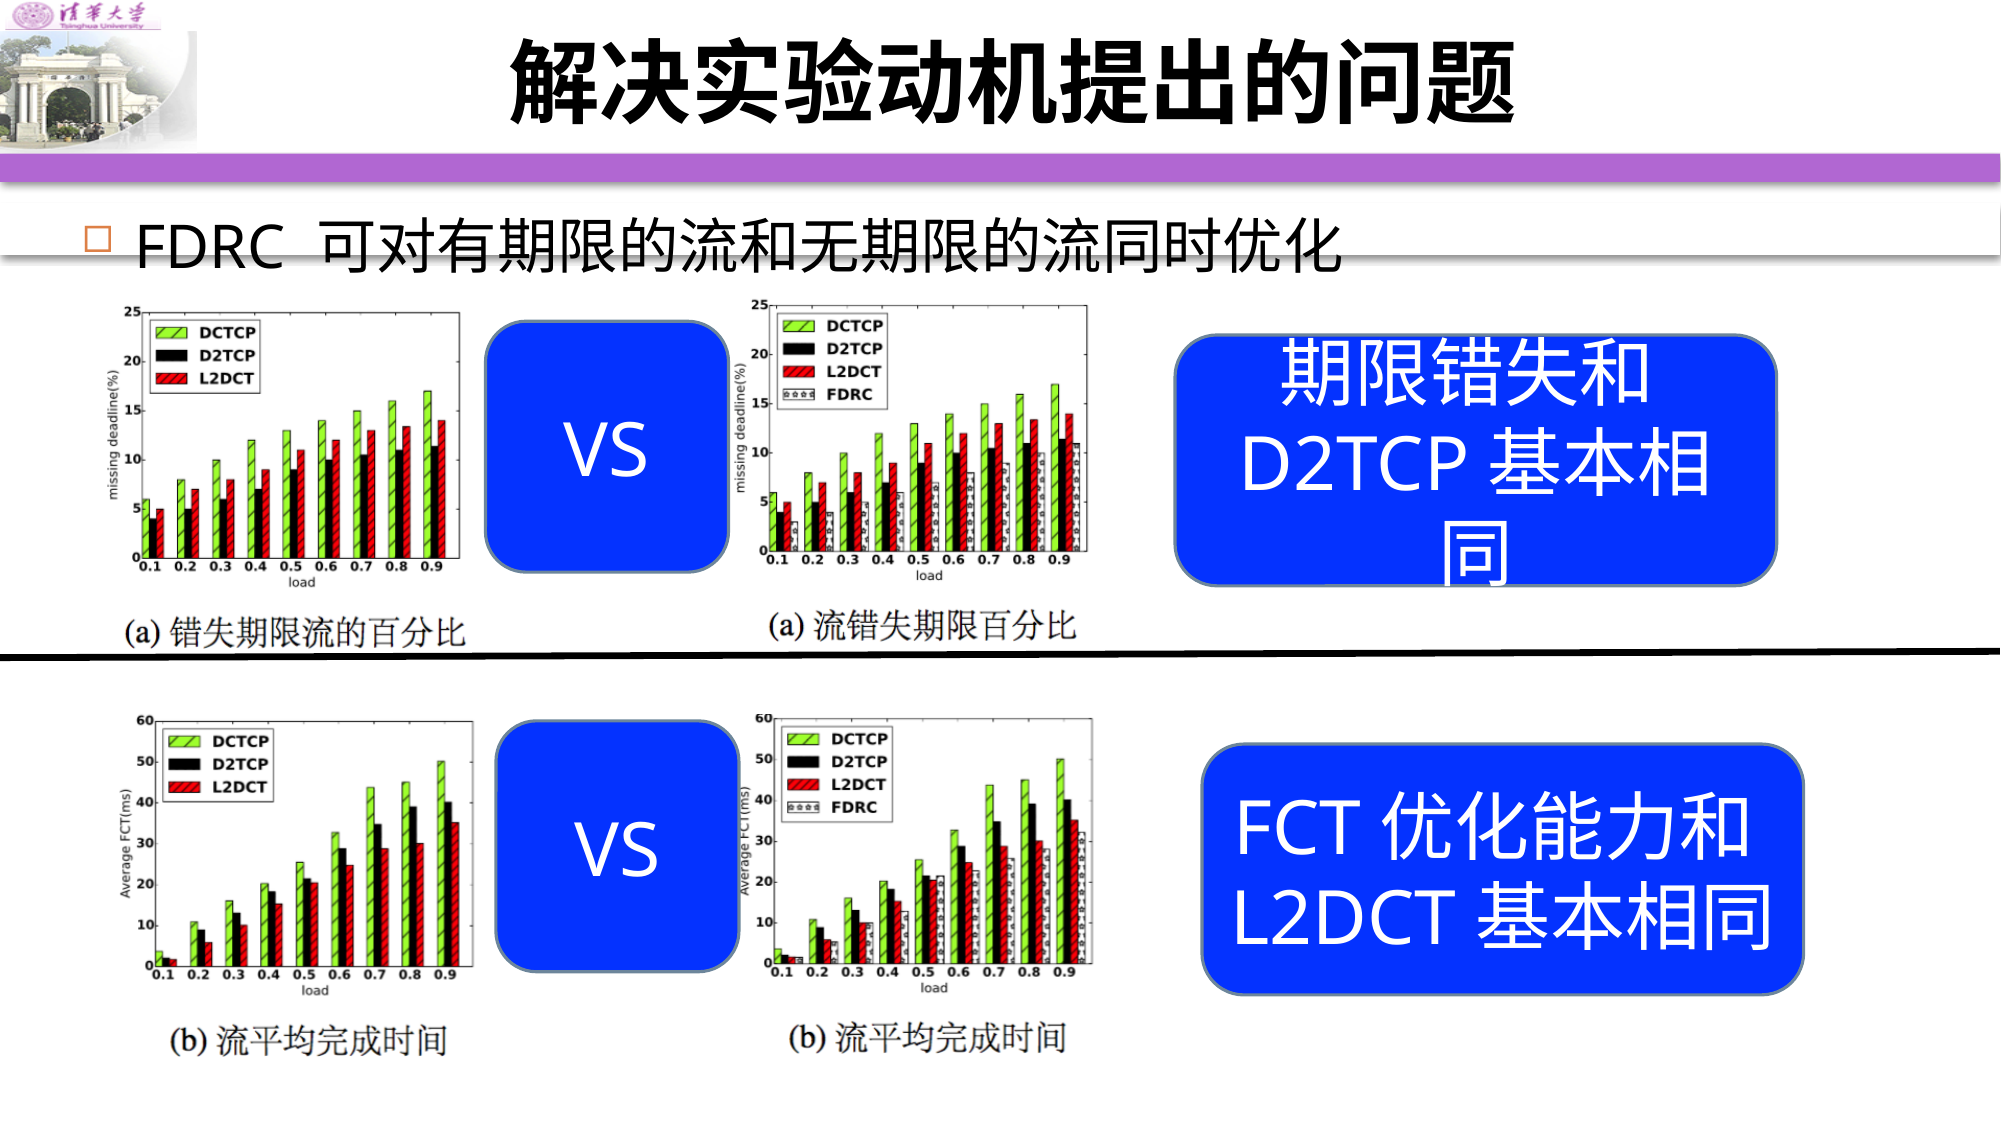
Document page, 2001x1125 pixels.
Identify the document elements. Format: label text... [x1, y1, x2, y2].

list FDRC 可对有期限的流和无期限的流同时优化 [66, 670, 1959, 1103]
picture [113, 695, 491, 1059]
text_box VS [495, 719, 732, 974]
list FDRC 可对有期限的流和无期限的流同时优化 [66, 200, 1959, 650]
picture [0, 0, 197, 153]
text_box 期限错失和D2TCP基本相同 [1173, 333, 1779, 588]
title 解决实验动机提出的问题 [66, 21, 1959, 138]
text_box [0, 650, 2000, 658]
text_box VS [495, 319, 722, 574]
picture [728, 282, 1104, 648]
picture [104, 282, 491, 650]
picture [738, 713, 1104, 1059]
text_box FCT优化能力和L2DCT基本相同 [1200, 742, 1806, 997]
